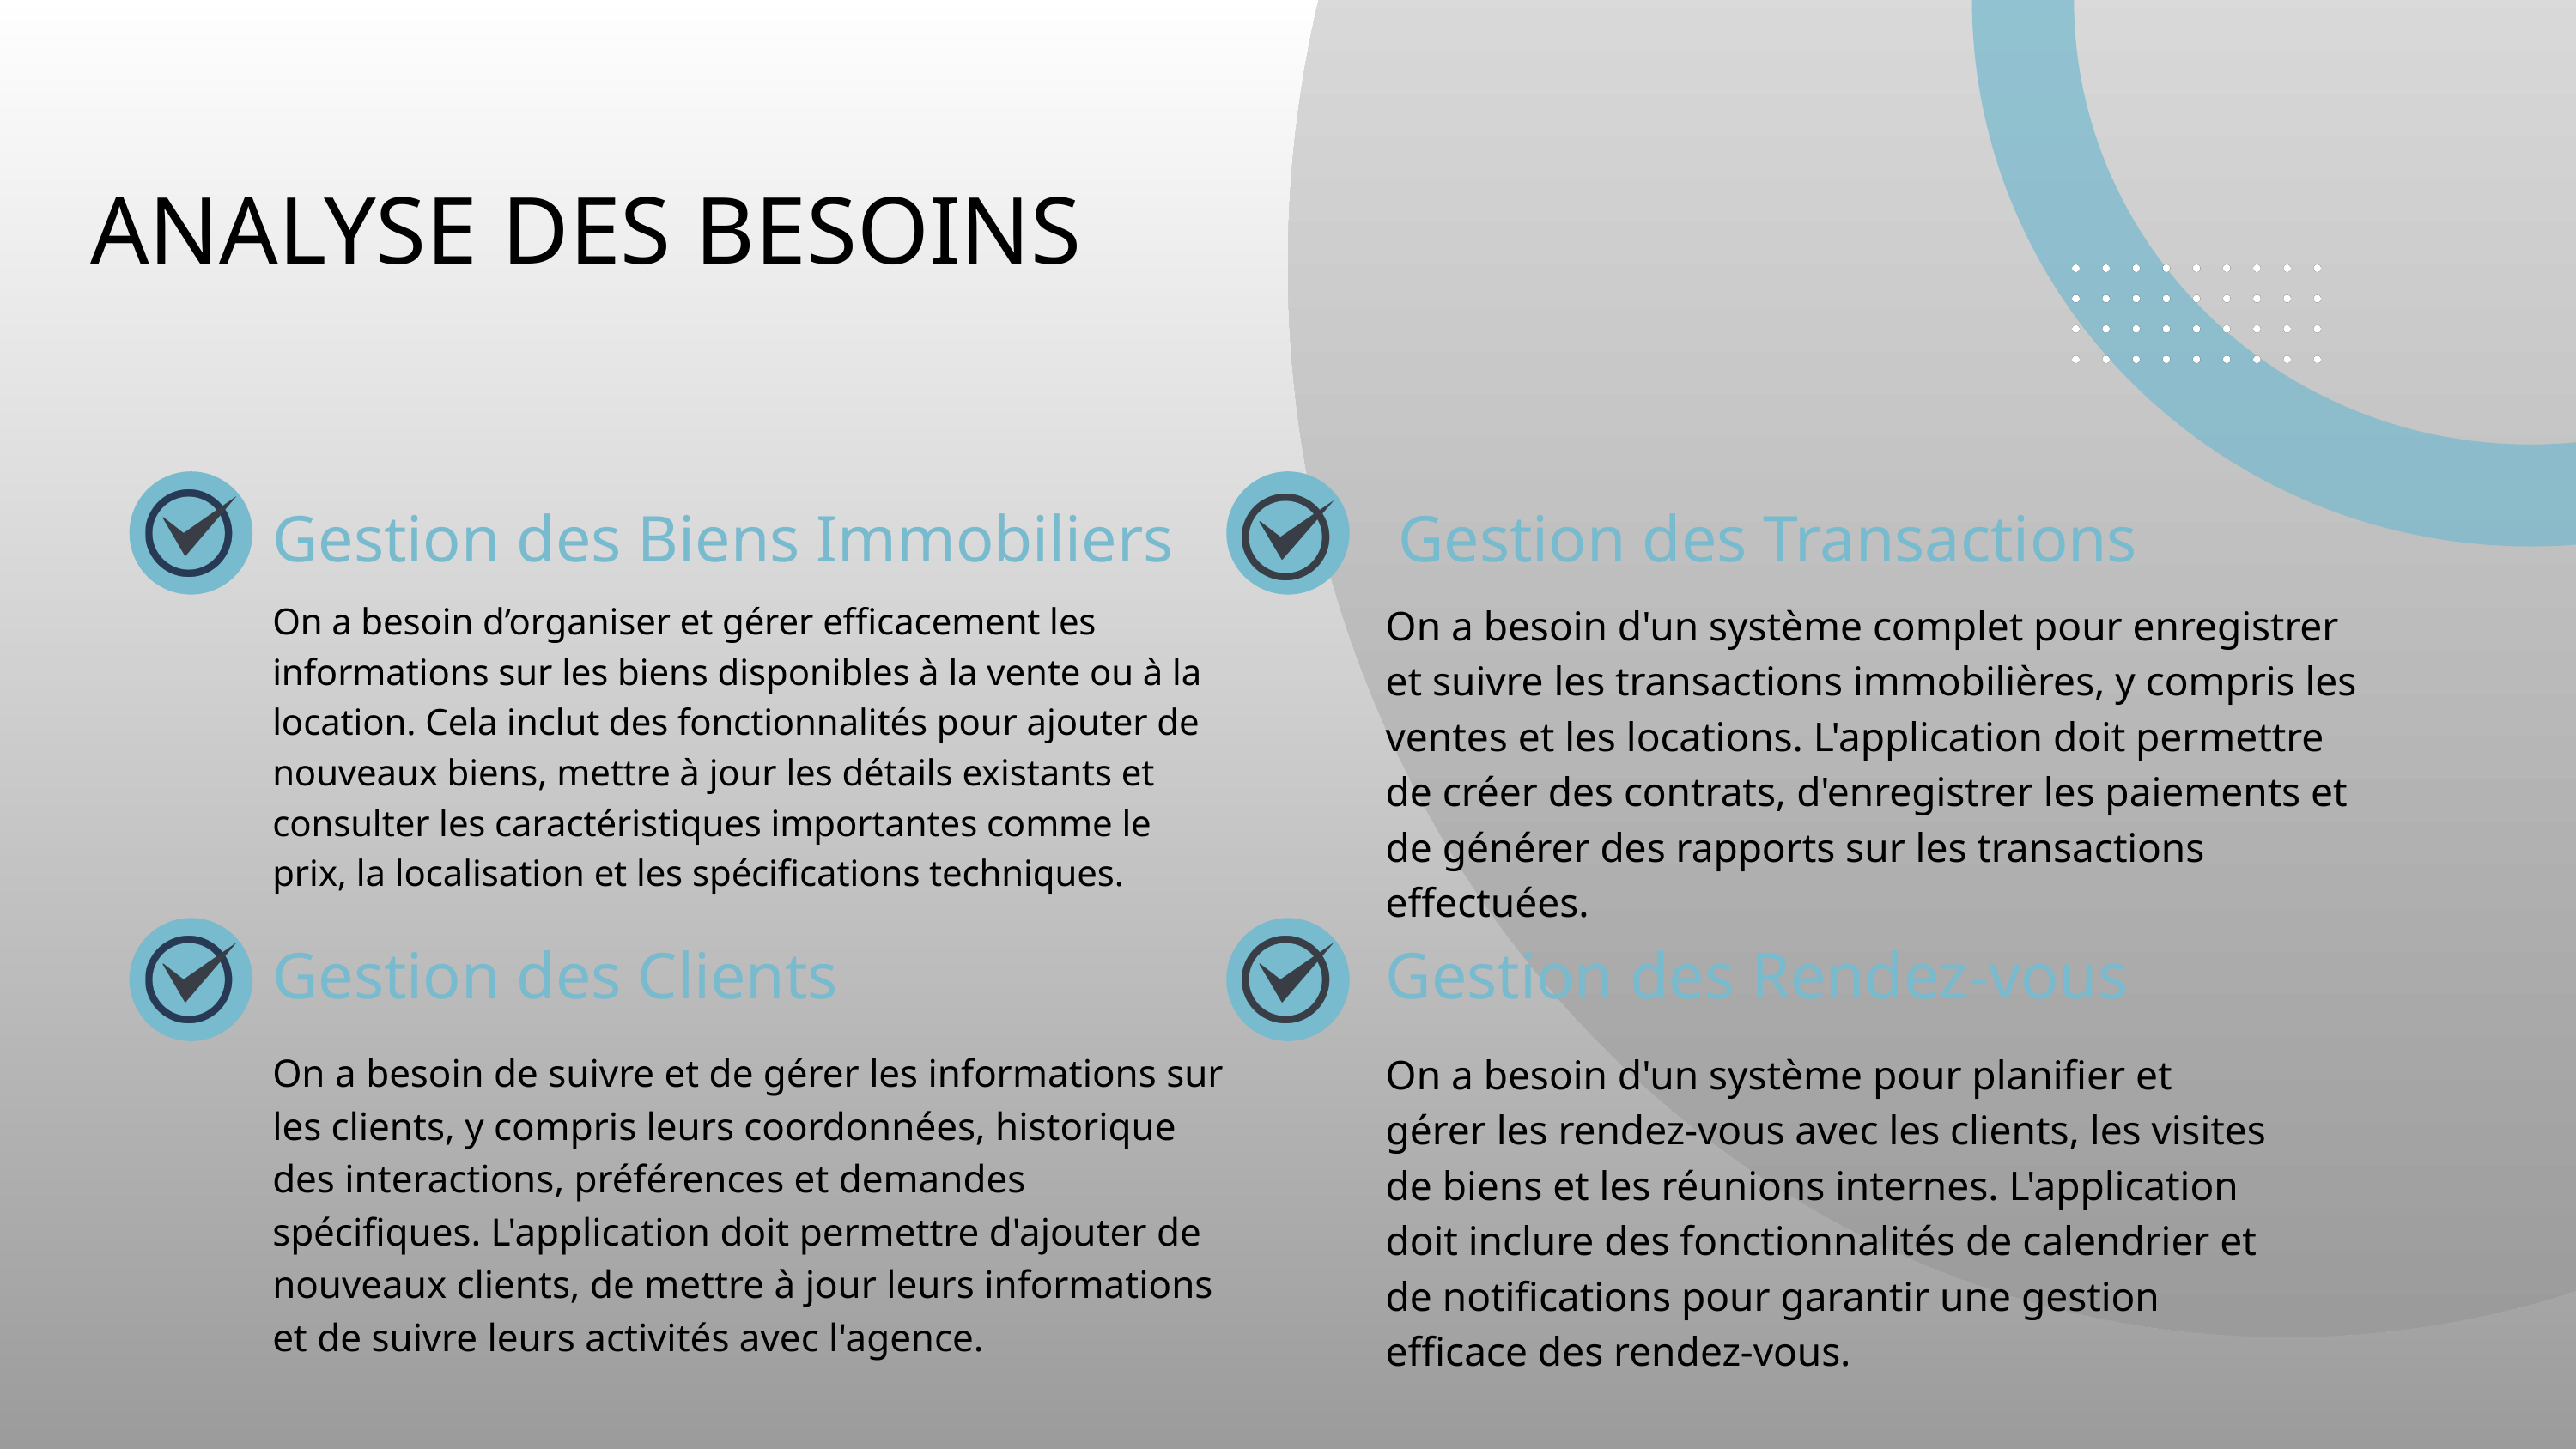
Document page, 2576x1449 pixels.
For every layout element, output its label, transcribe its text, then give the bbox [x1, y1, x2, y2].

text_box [1225, 470, 1350, 595]
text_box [1225, 918, 1350, 1042]
text_box On a besoin d’organiser et gérer efficacement les informations sur les biens disponibles à la vente ou à la location. Cela inclut des fonctionnalités pour ajouter de nouveaux biens, mettre à jour les détails existants et consulter les caractéristiques importantes comme le prix, la localisation et les spécifications techniques. [272, 591, 1227, 949]
text_box On a besoin de suivre et de gérer les informations sur les clients, y compris leurs coordonnées, historique des interactions, préférences et demandes spécifiques. L'application doit permettre d'ajouter de nouveaux clients, de mettre à jour leurs informations et de suivre leurs activités avec l'agence. [272, 1041, 1242, 1412]
text_box On a besoin d'un système pour planifier et gérer les rendez-vous avec les clients, les visites de biens et les réunions internes. L'application doit inclure des fonctionnalités de calendrier et de notifications pour garantir une gestion efficace des rendez-vous. [1385, 1344, 2279, 1430]
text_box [129, 470, 253, 595]
text_box Gestion des Biens Immobiliers [272, 485, 1194, 574]
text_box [1287, 0, 2576, 1337]
text_box ANALYSE DES BESOINS [90, 153, 1194, 282]
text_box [129, 918, 253, 1042]
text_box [2022, 0, 2576, 496]
text_box Gestion des Clients [272, 923, 1092, 1012]
